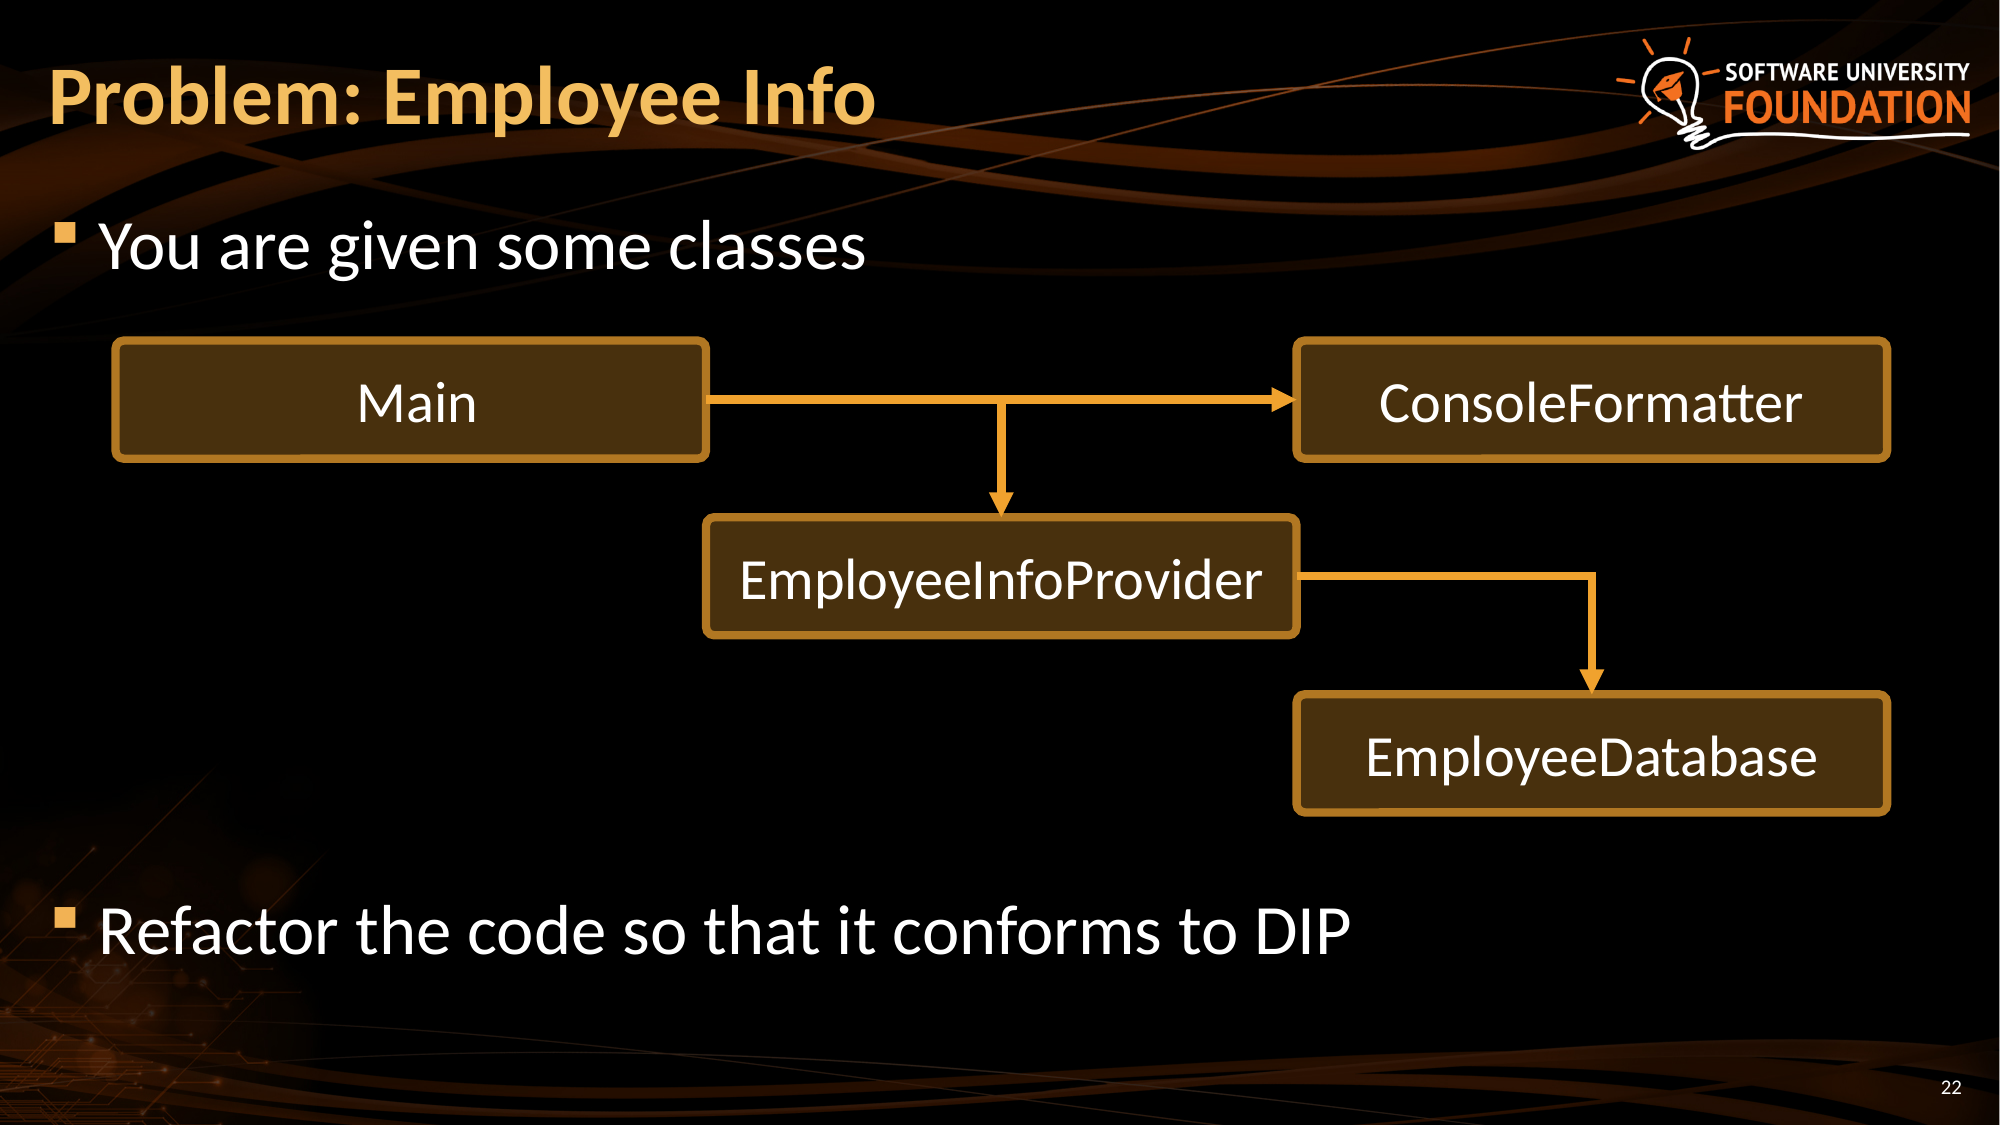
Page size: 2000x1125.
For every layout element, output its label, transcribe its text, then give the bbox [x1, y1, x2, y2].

title Problem: Employee Info [30, 6, 1602, 189]
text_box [1296, 576, 1592, 695]
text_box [115, 340, 1888, 813]
picture [0, 0, 2000, 1125]
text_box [706, 400, 1002, 518]
list You are given some classes Refactor the code so that it conforms to DIP [31, 188, 1968, 1103]
